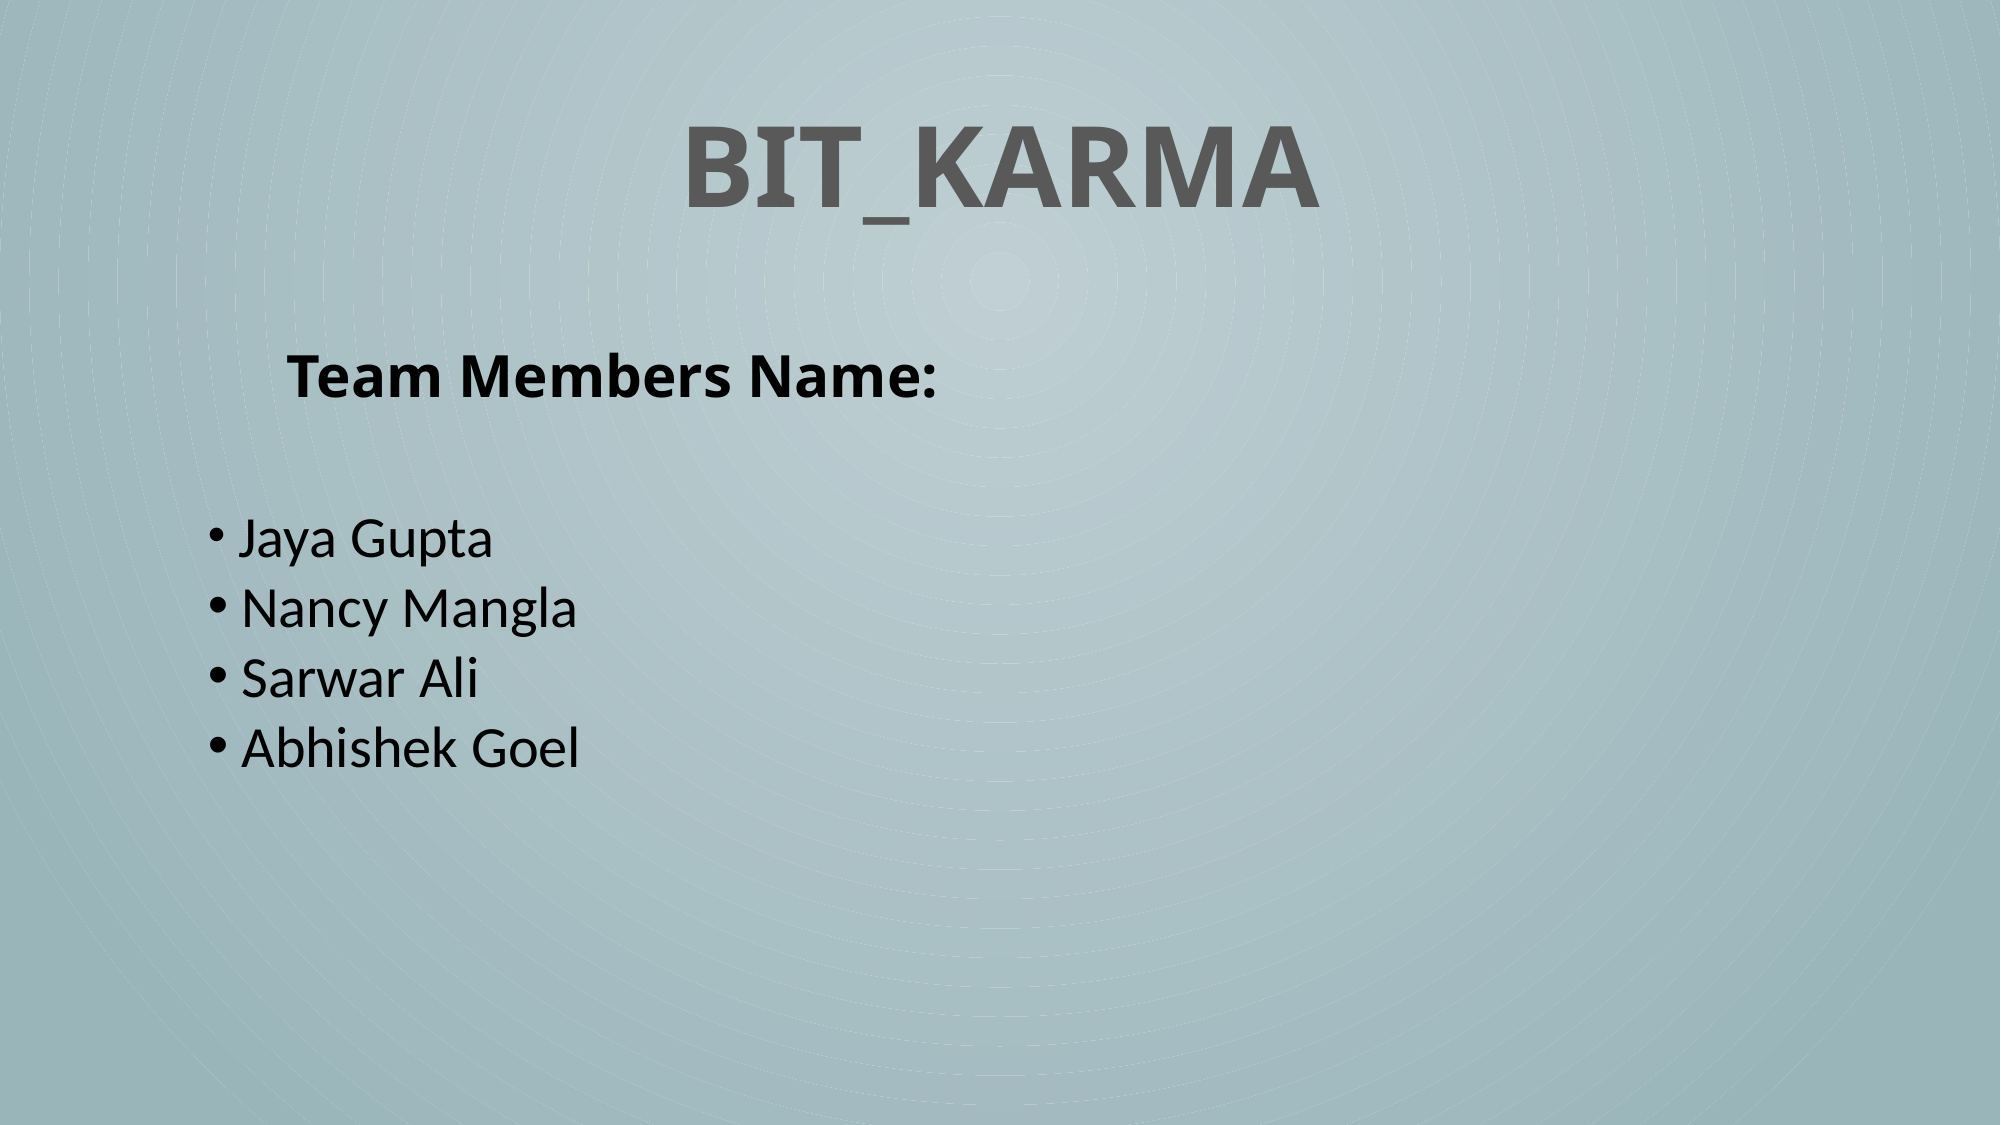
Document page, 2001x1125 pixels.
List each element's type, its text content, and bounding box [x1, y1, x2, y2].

text_box Team Members Name: [272, 329, 1886, 417]
text_box Jaya Gupta Nancy Mangla Sarwar Ali Abhishek Goel [193, 491, 1807, 787]
text_box BIT_KARMA [0, 87, 2000, 238]
